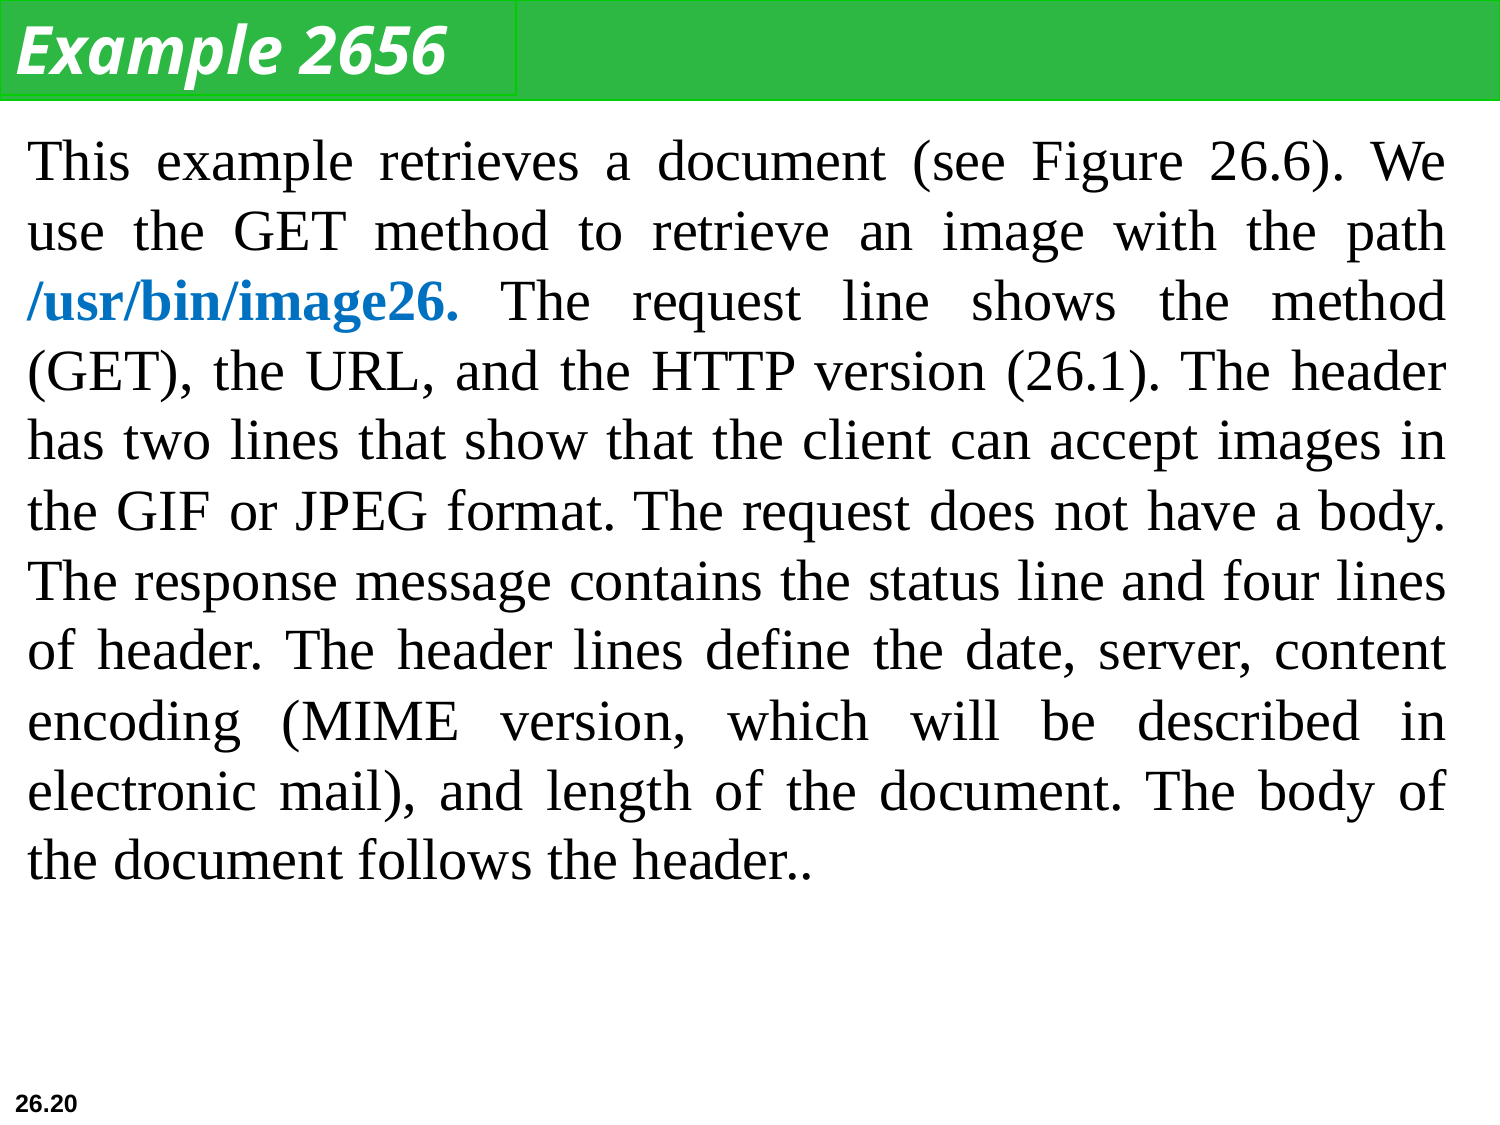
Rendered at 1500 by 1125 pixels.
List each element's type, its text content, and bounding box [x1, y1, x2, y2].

text_box This example retrieves a document (see Figure 26.6). We use the GET method to retrieve an image with the path /usr/bin/image26. The request line shows the method (GET), the URL, and the HTTP version (26.1). The header has two lines that show that the client can accept images in the GIF or JPEG format. The request does not have a body. The response message contains the status line and four lines of header. The header lines define the date, server, content encoding (MIME version, which will be described in electronic mail), and length of the document. The body of the document follows the header.. [12, 114, 1463, 900]
text_box 26.20 [0, 1049, 313, 1125]
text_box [0, 0, 1500, 101]
